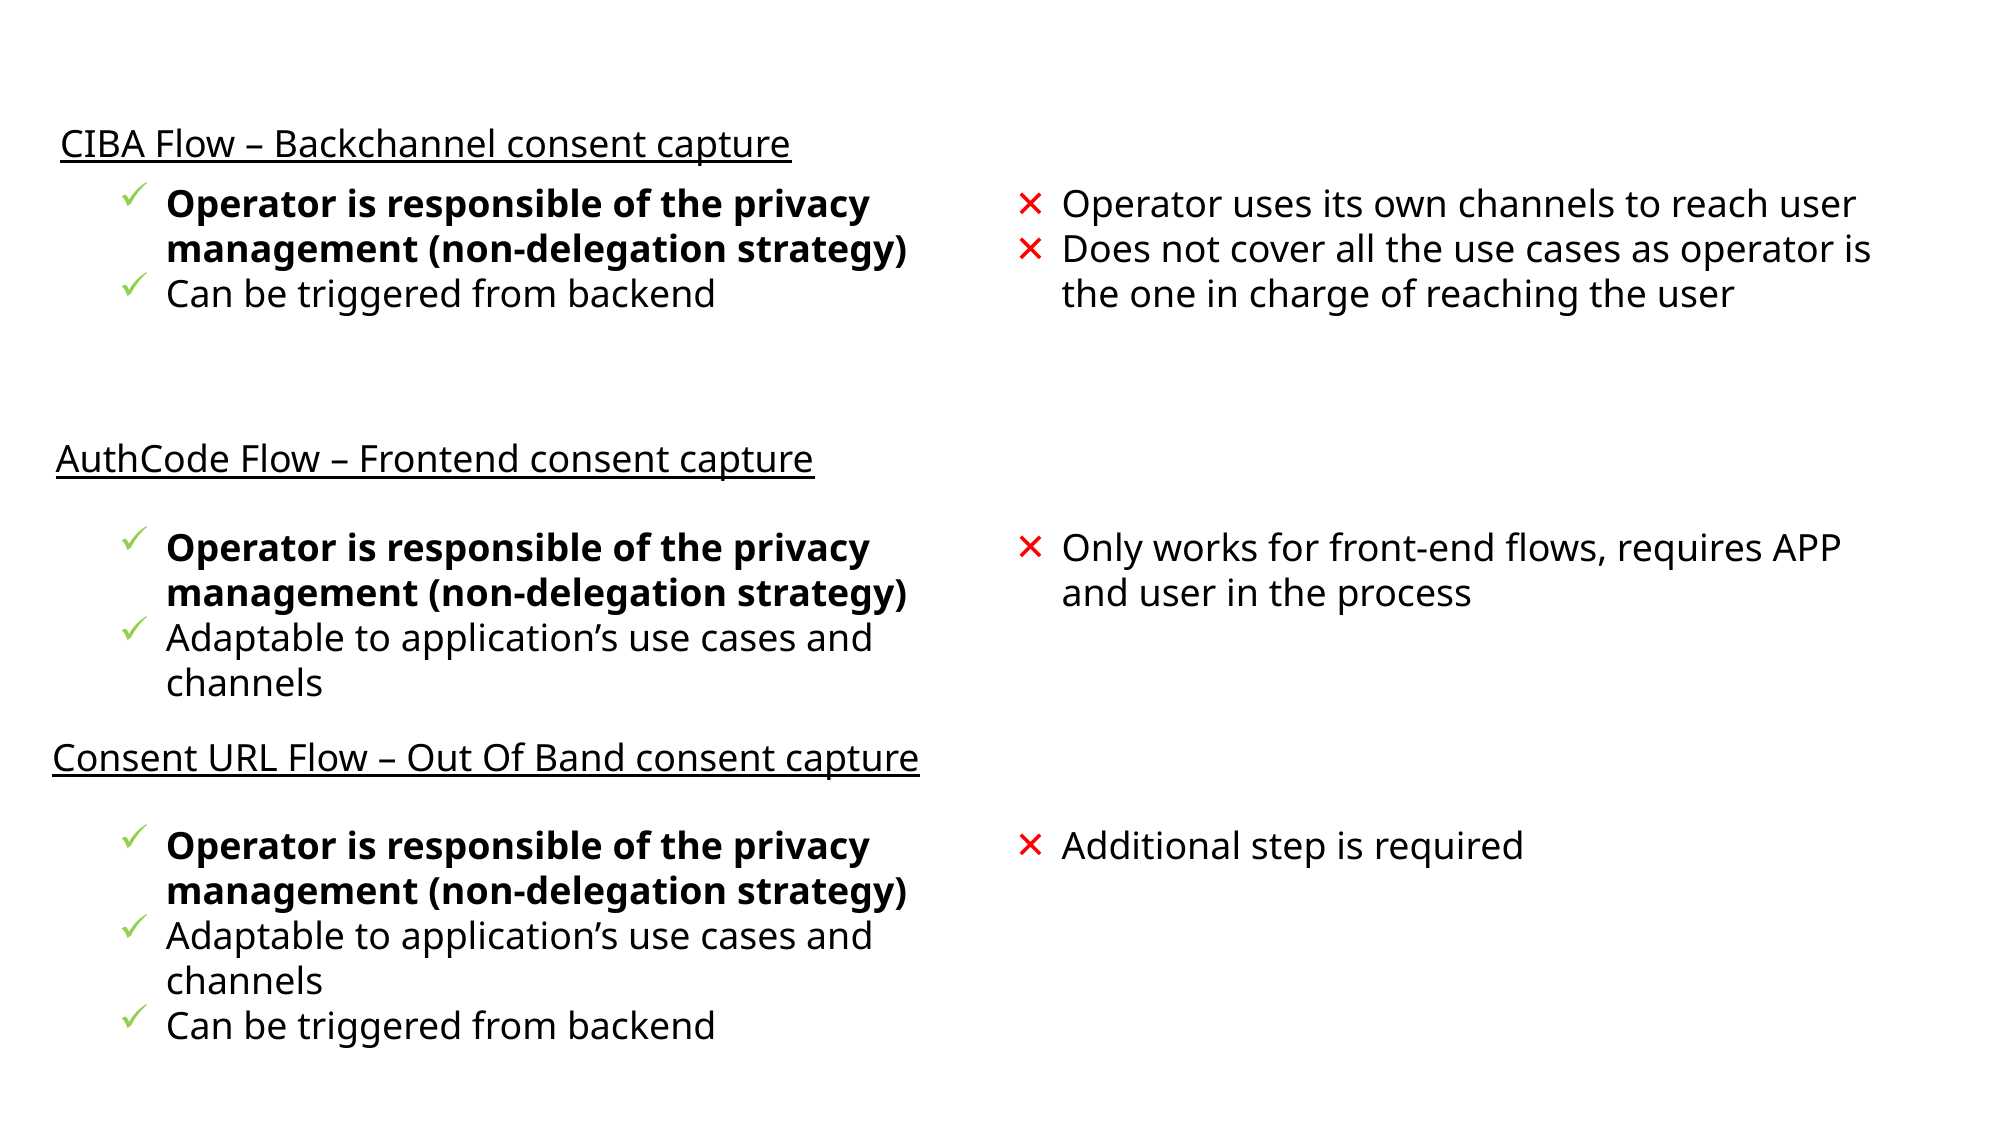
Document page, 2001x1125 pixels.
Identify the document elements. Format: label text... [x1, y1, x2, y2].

text_box Consent URL Flow – Out Of Band consent capture [37, 726, 936, 786]
text_box Operator is responsible of the privacy management (non-delegation strategy) Can be triggered from backend [104, 172, 999, 323]
text_box Additional step is required [999, 814, 1896, 875]
text_box Operator uses its own channels to reach user Does not cover all the use cases as operator is the one in charge of reaching the user [999, 172, 1896, 323]
text_box Operator is responsible of the privacy management (non-delegation strategy) Adaptable to application’s use cases and channels Can be triggered from backend [104, 814, 1000, 1100]
text_box CIBA Flow – Backchannel consent capture [45, 112, 807, 173]
text_box Only works for front-end flows, requires APP and user in the process [999, 516, 1896, 622]
text_box AuthCode Flow – Frontend consent capture [40, 428, 830, 488]
text_box Operator is responsible of the privacy management (non-delegation strategy) Adaptable to application’s use cases and channels [104, 516, 1000, 712]
